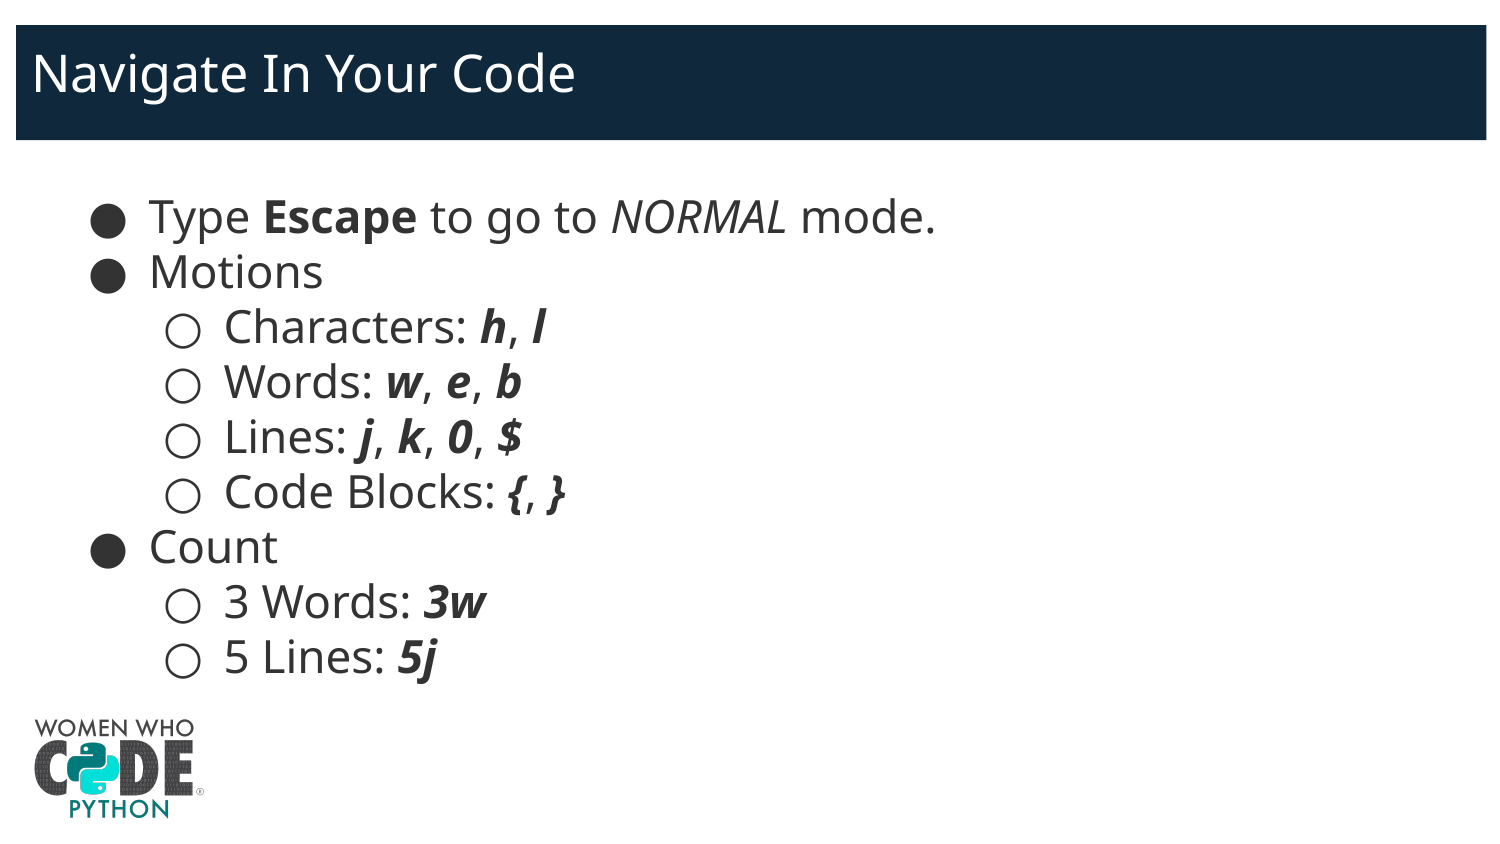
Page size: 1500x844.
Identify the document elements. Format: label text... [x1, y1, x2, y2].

text_box Navigate In Your Code [16, 25, 1487, 141]
title Type Escape to go to NORMAL mode. Motions Characters: h, l Words: w, e, b Lines: j, k, 0, $ Code Blocks: {, } Count 3 Words: 3w 5 Lines: 5j [58, 172, 1442, 775]
picture [19, 703, 213, 833]
